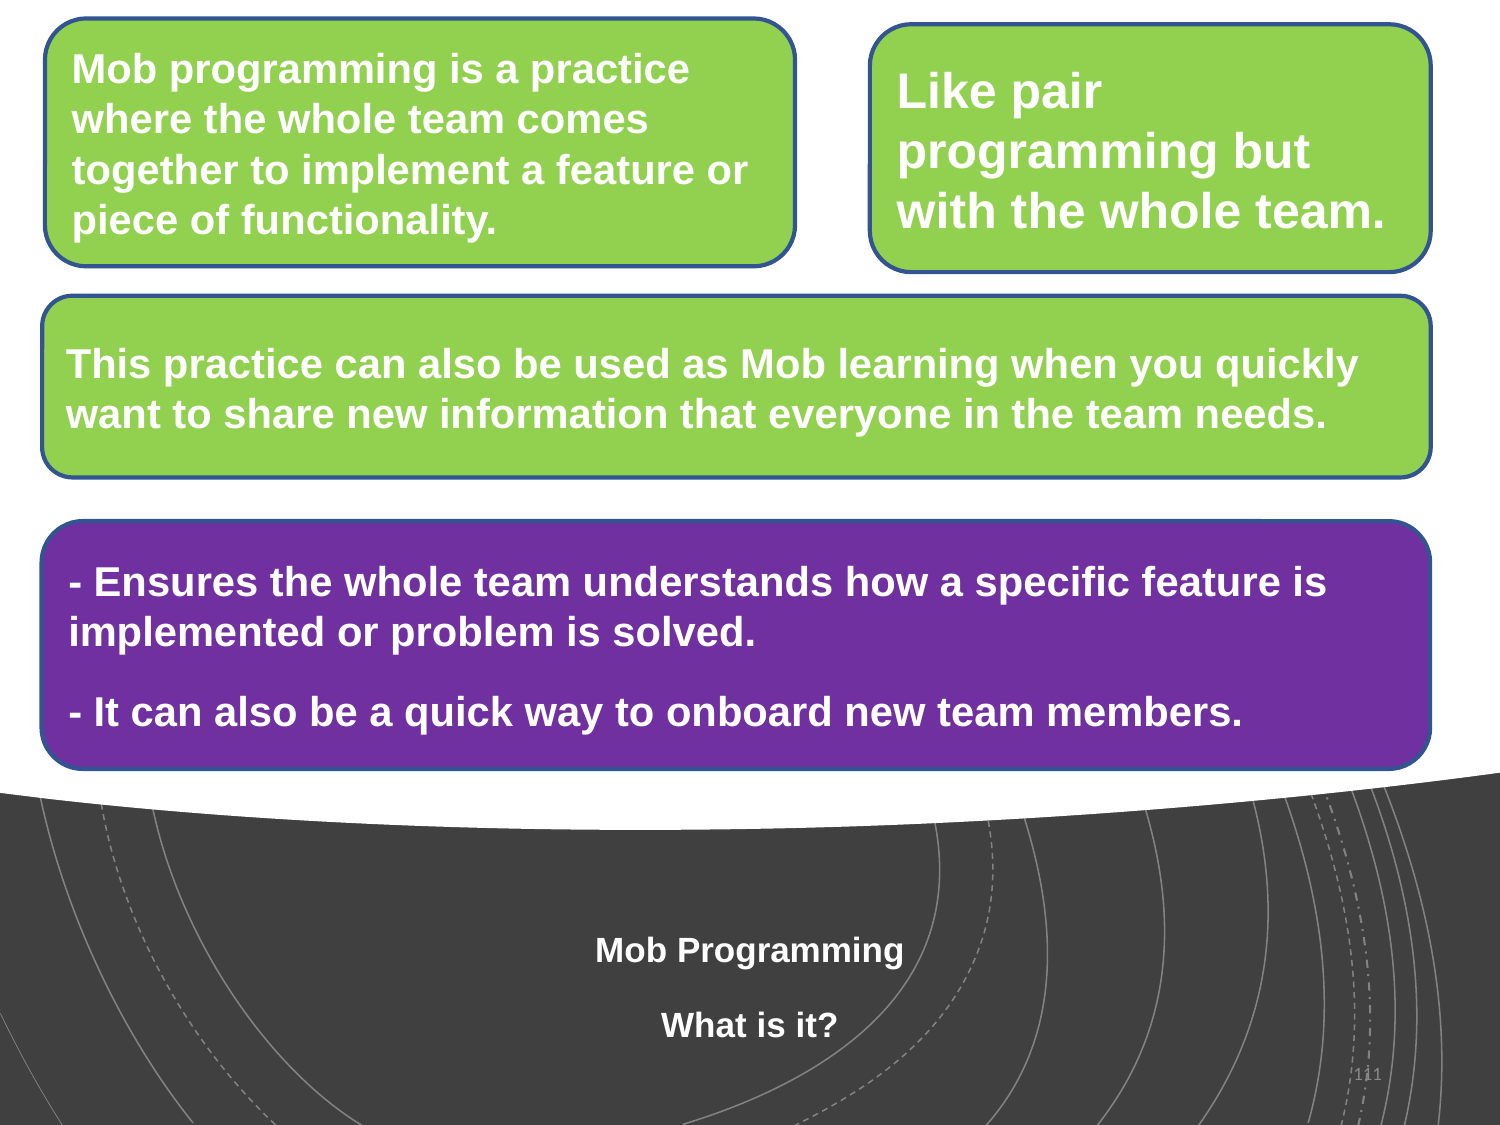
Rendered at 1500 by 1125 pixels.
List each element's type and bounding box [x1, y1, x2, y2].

text_box [0, 0, 1500, 1125]
